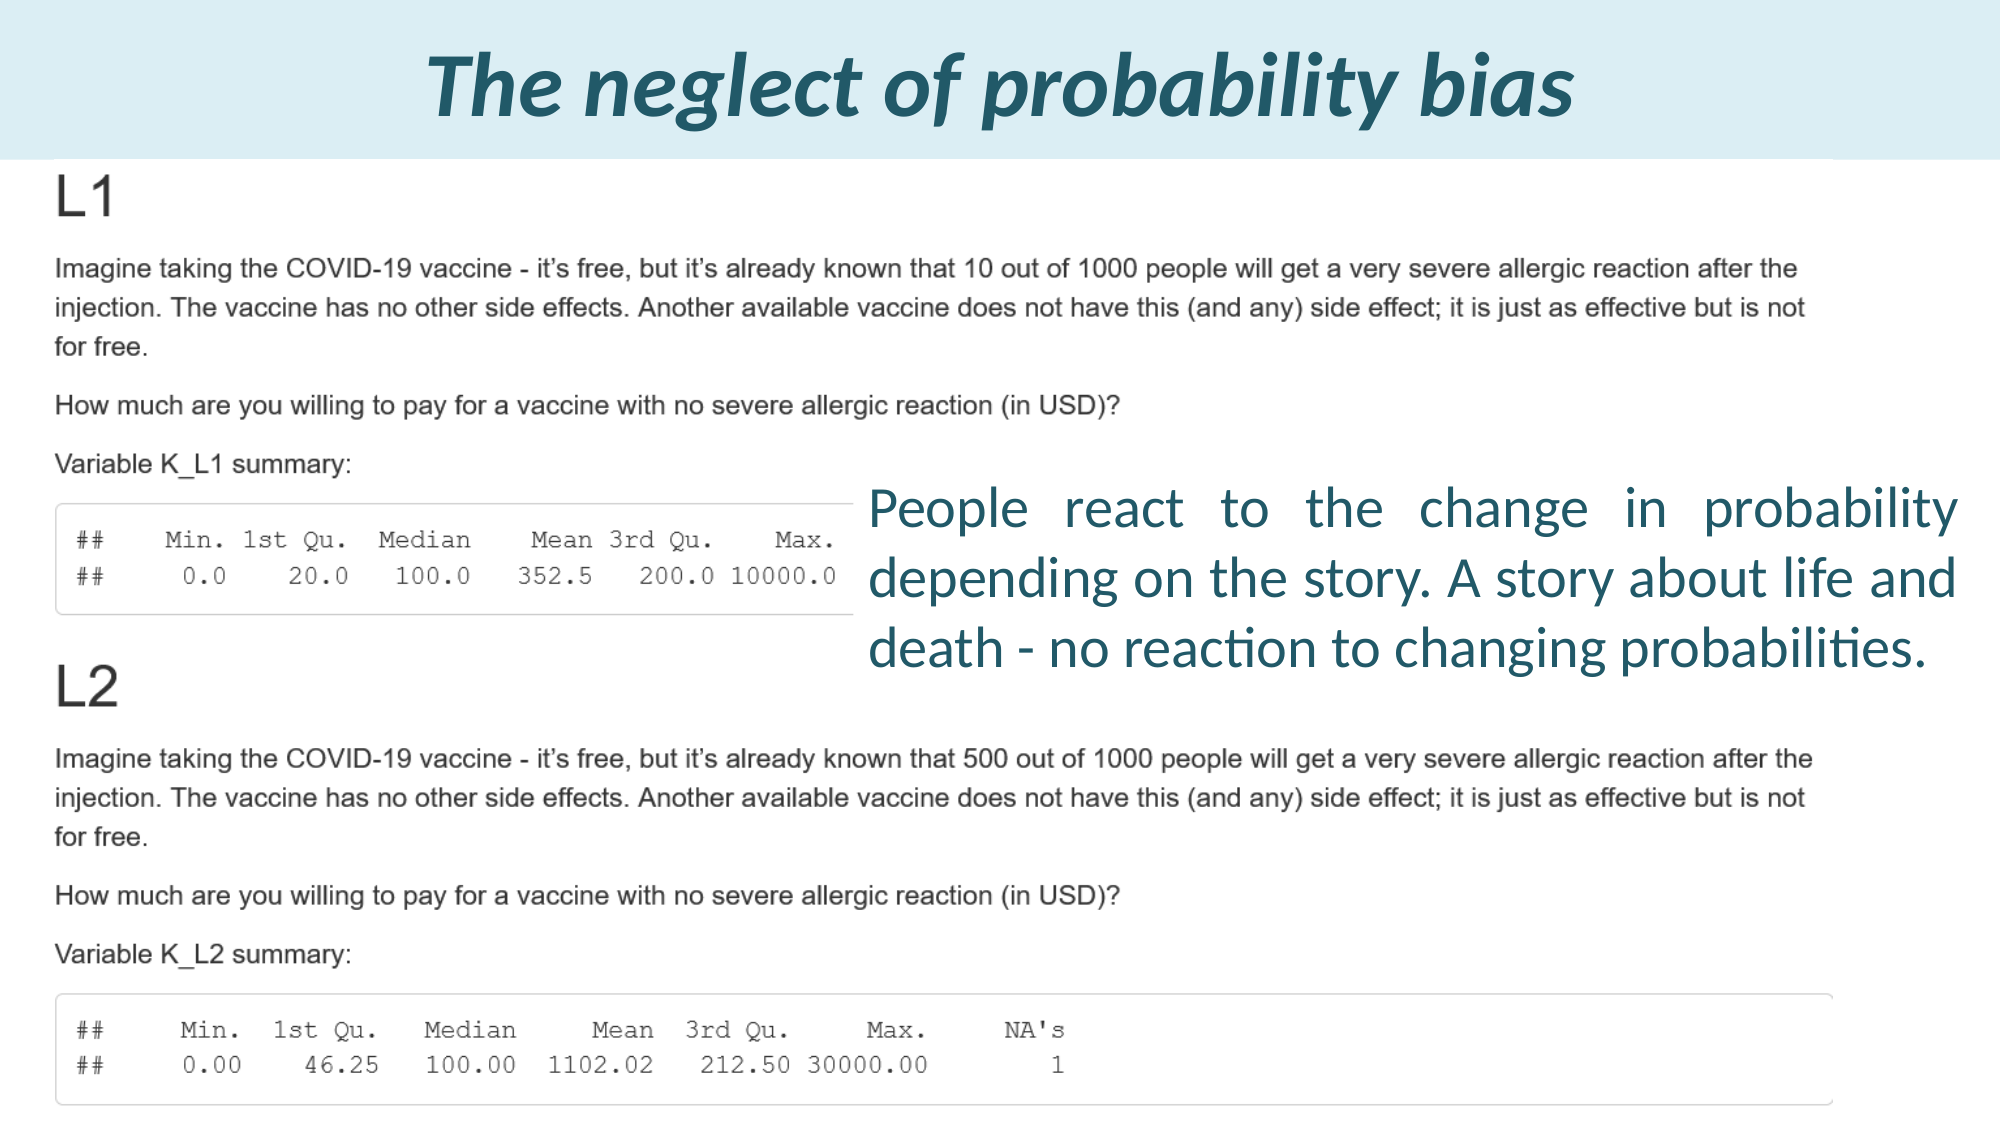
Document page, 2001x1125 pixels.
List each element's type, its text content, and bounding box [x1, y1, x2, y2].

text_box People react to the change in probability depending on the story. A story about life and death - no reaction to changing probabilities. [1837, 461, 1974, 687]
title The neglect of probability bias [0, 0, 2000, 160]
picture [54, 159, 1833, 1116]
